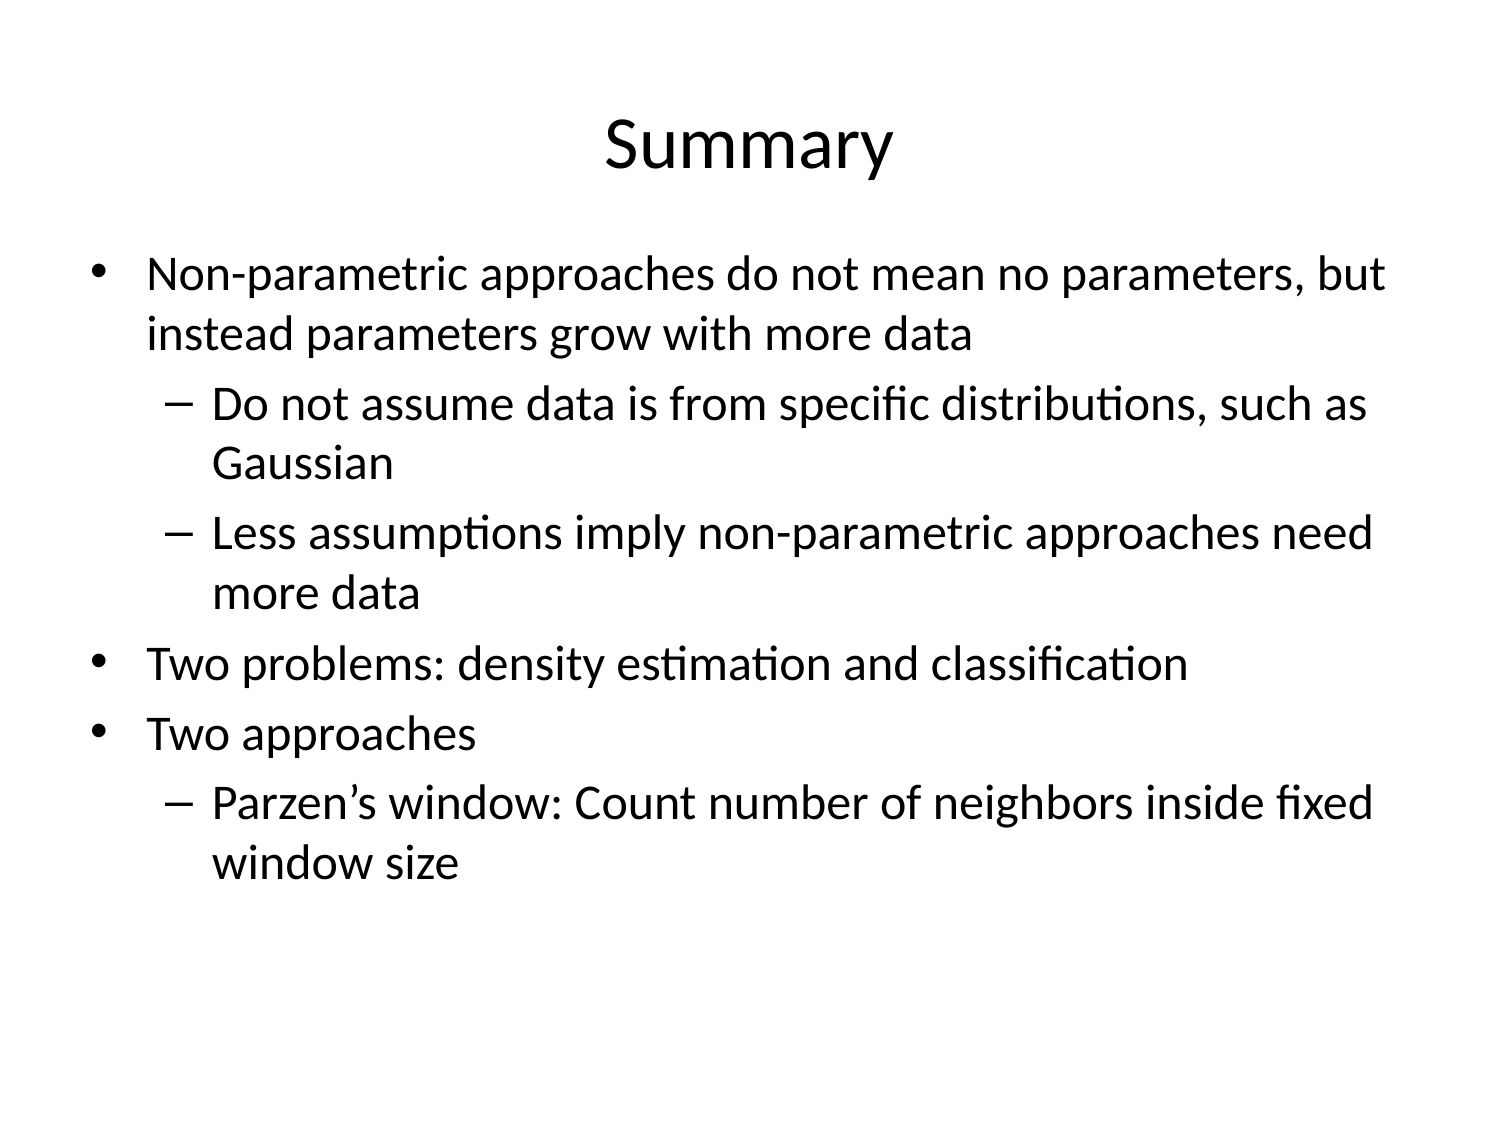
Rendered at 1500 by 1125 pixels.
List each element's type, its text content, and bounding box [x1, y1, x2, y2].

list Non-parametric approaches do not mean no parameters, but instead parameters grow with more data Do not assume data is from specific distributions, such as Gaussian Less assumptions imply non-parametric approaches need more data Two problems: density estimation and classification Two approaches Parzen’s window: Count number of neighbors inside fixed window size [75, 232, 1425, 1028]
title Summary [75, 45, 1425, 232]
